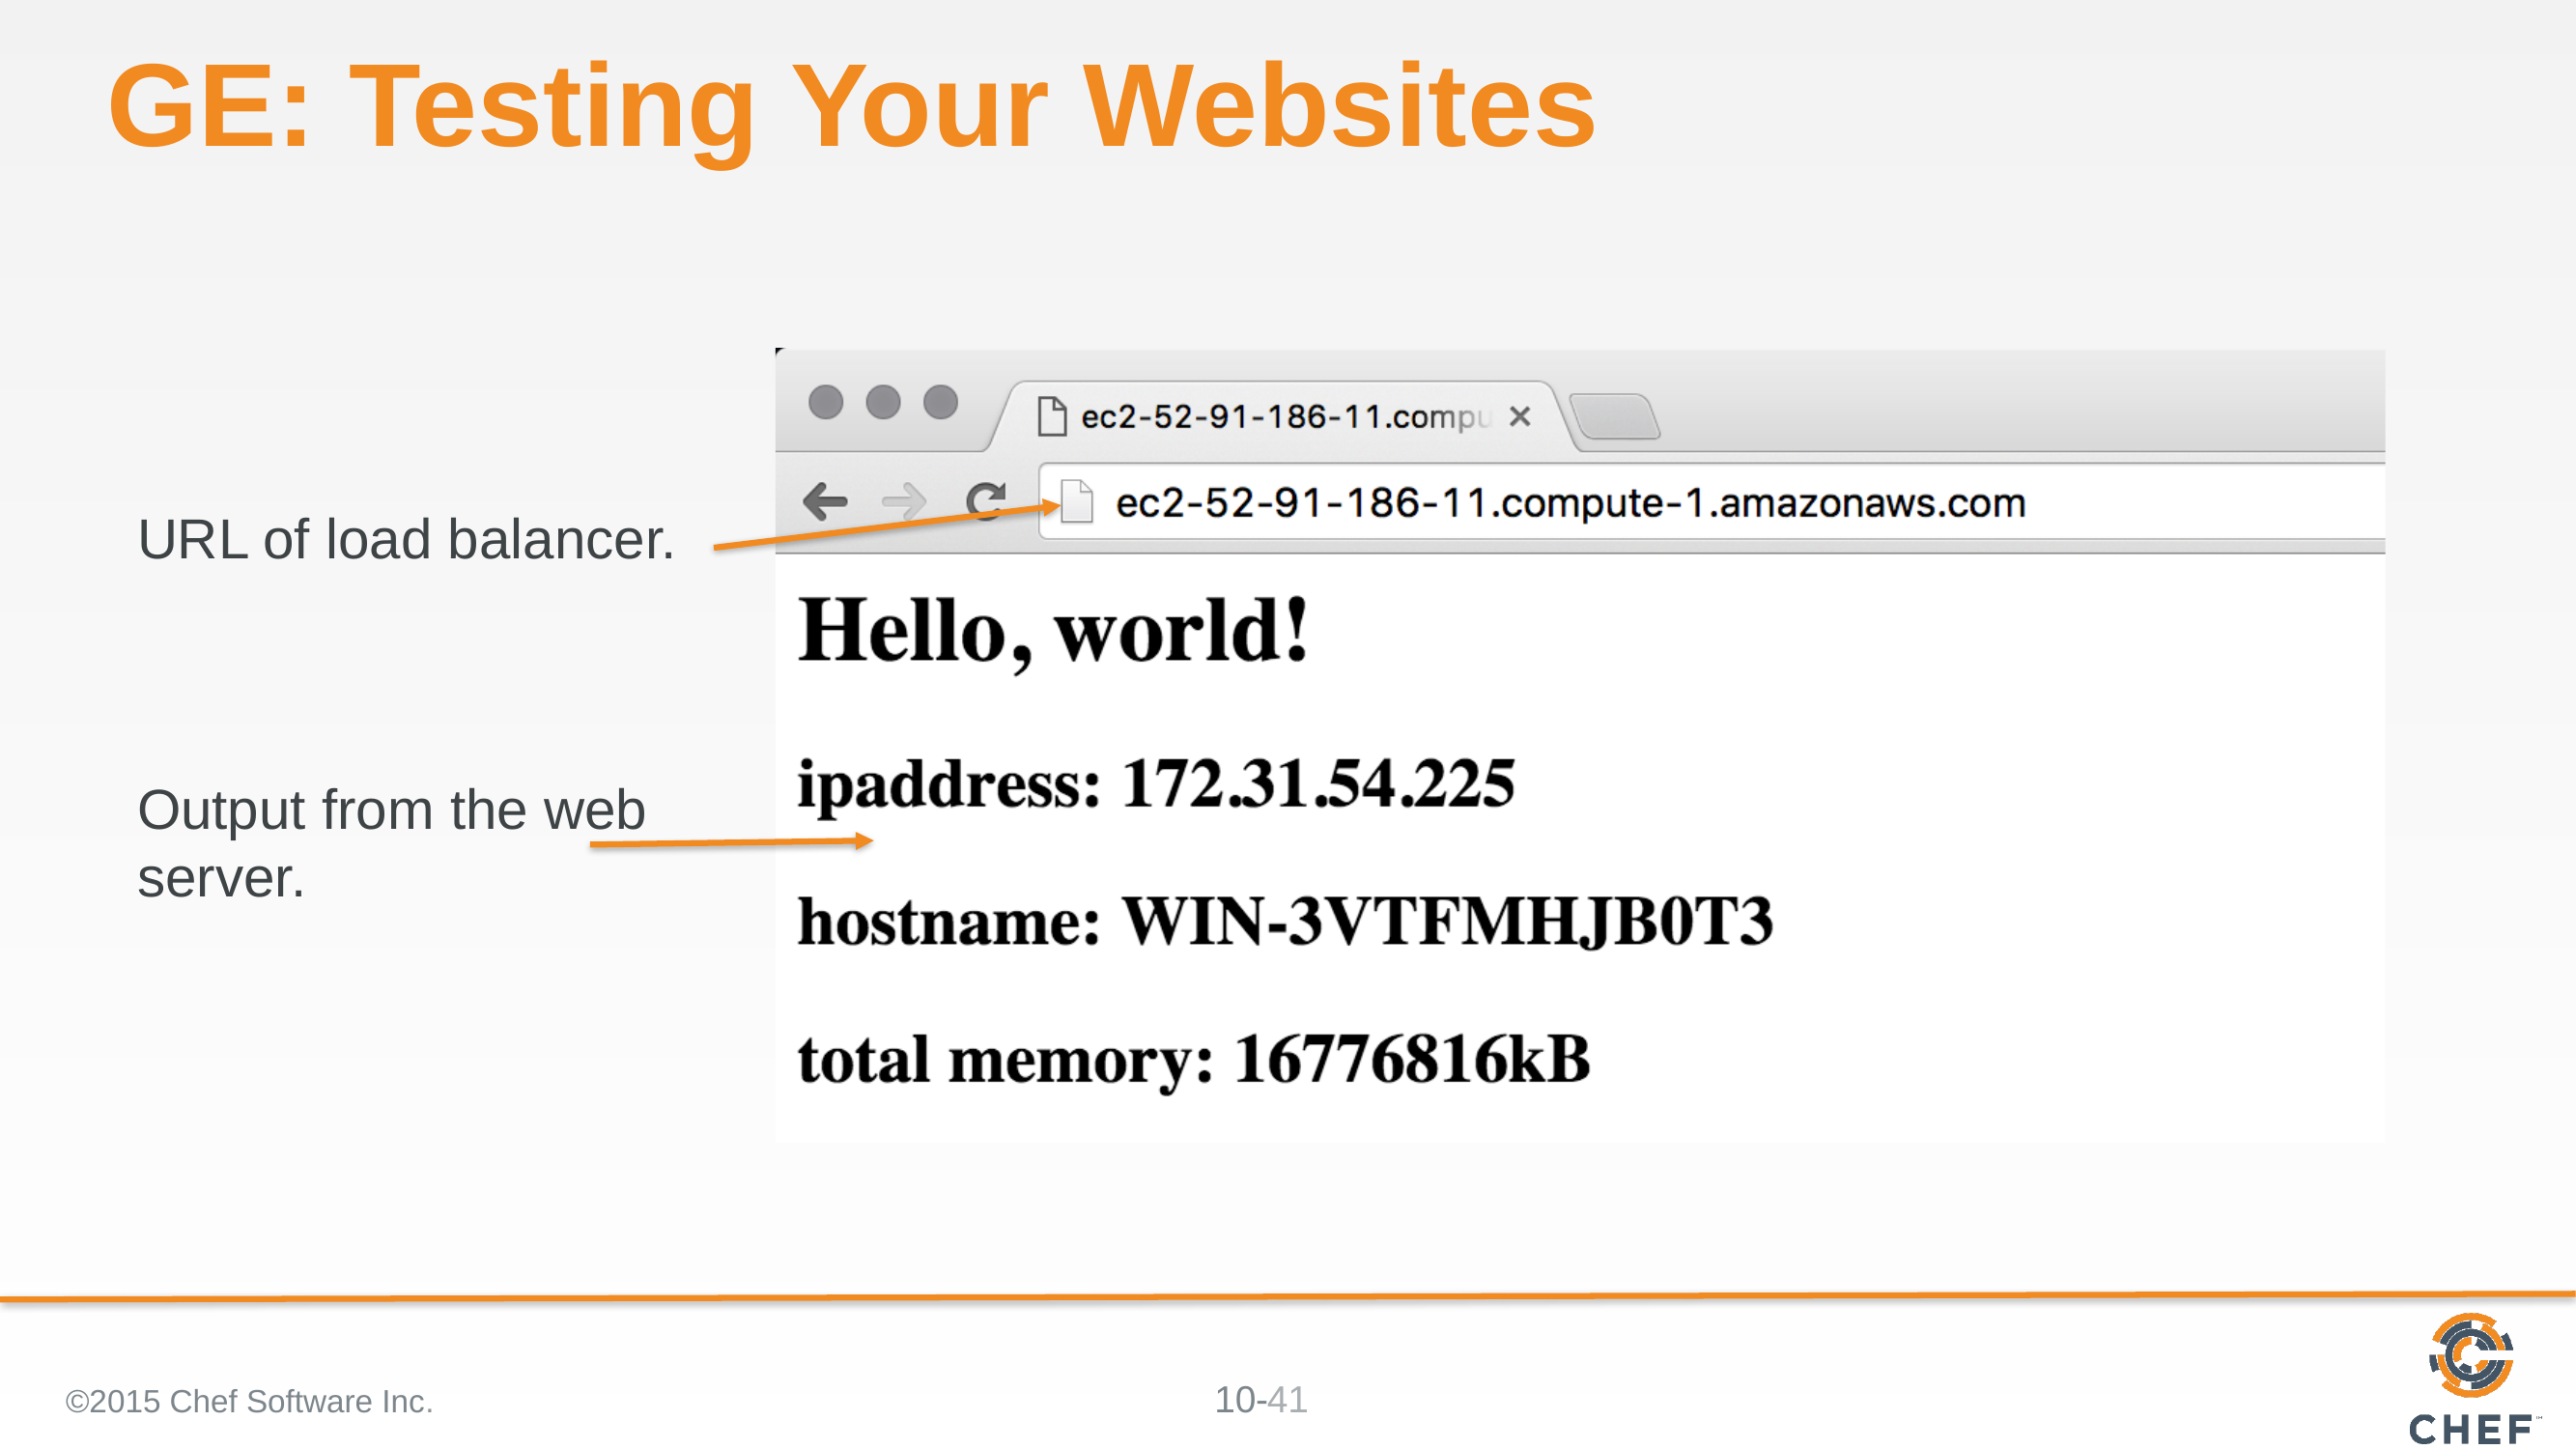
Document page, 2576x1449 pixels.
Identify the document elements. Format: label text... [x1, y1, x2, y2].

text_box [713, 504, 1062, 549]
picture [775, 348, 2387, 1143]
text_box URL of load balancer. Output from the web server. [26, 496, 714, 1018]
picture [2399, 1297, 2550, 1449]
text_box GE: Testing Your Websites [92, 37, 2463, 180]
footer ©2015 Chef Software Inc. [51, 1359, 952, 1440]
slide_number 41 [998, 1359, 1578, 1437]
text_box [589, 839, 874, 845]
